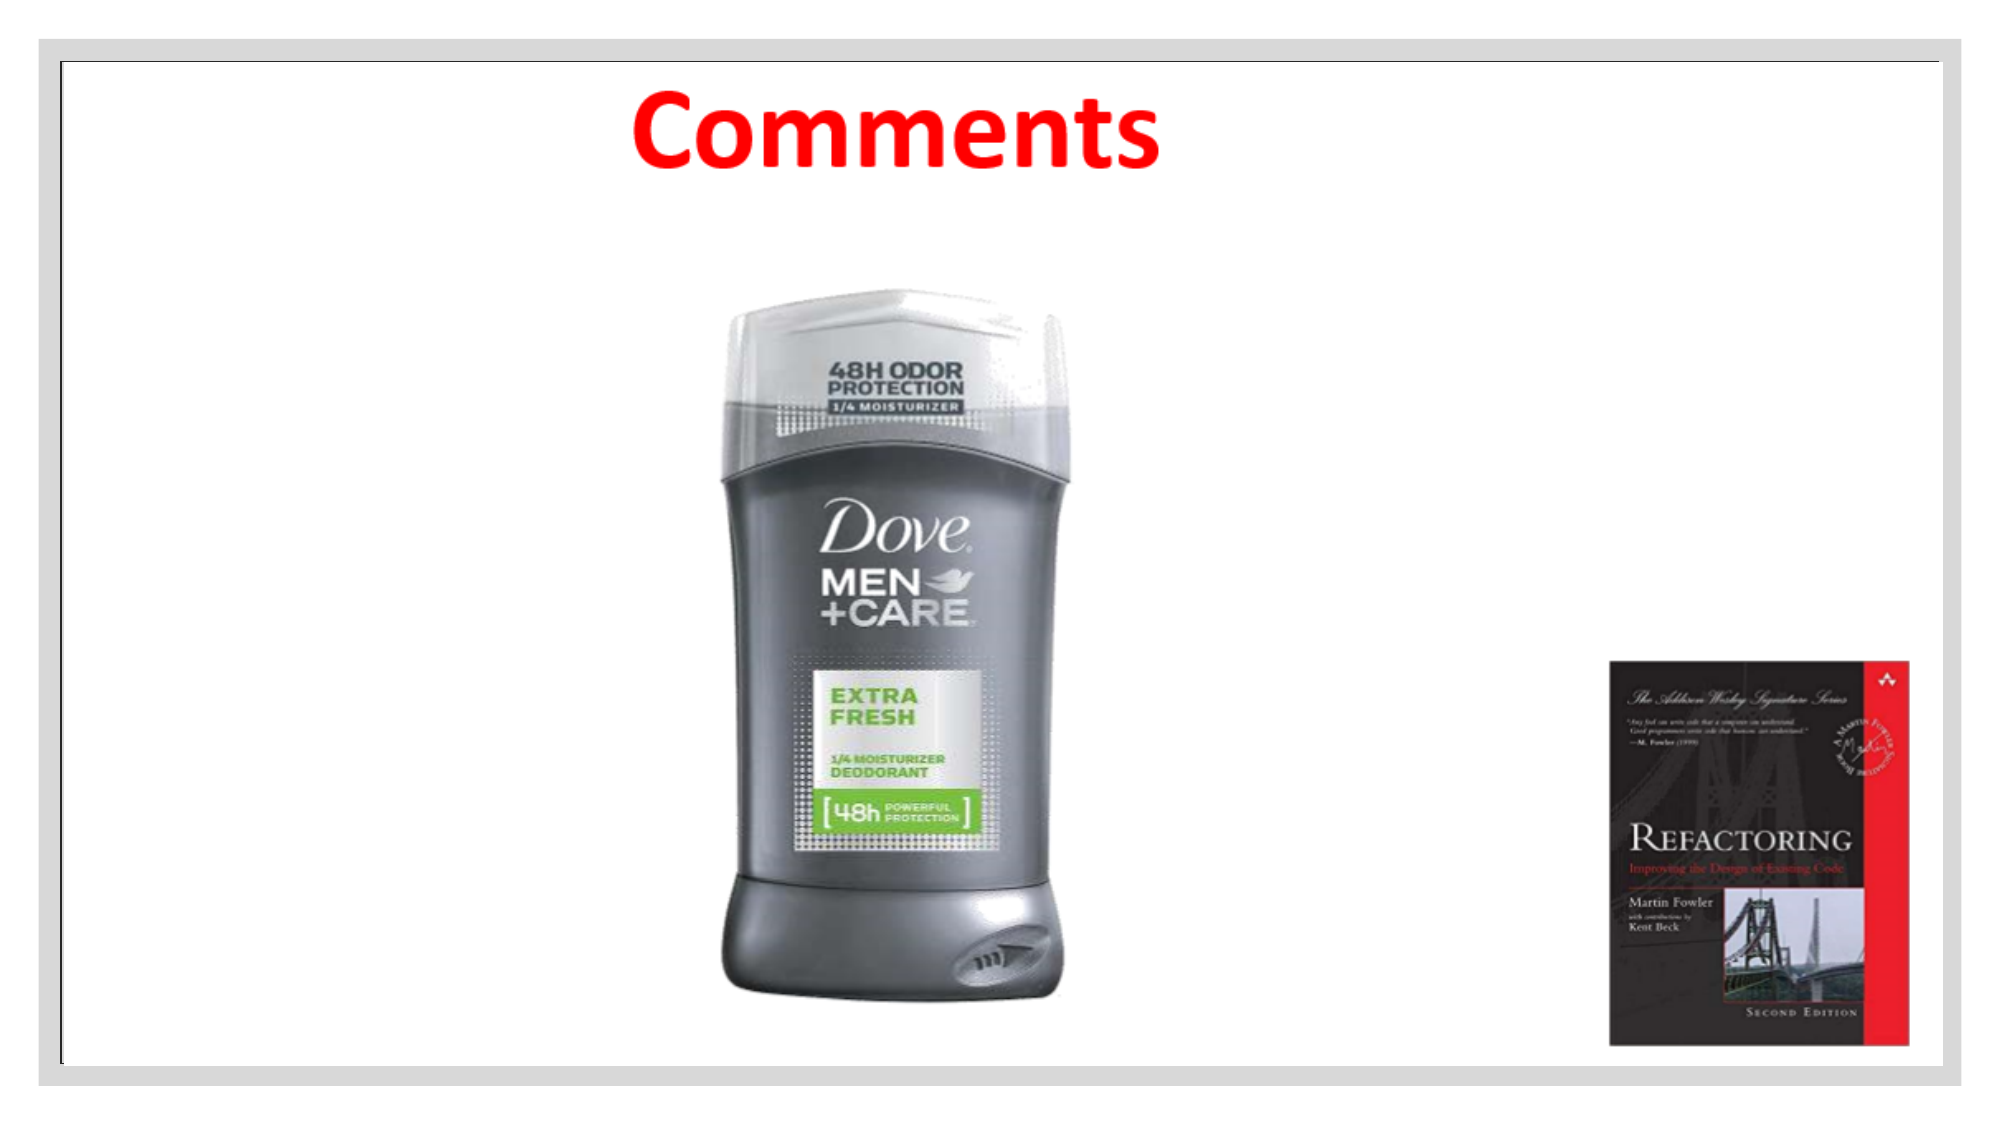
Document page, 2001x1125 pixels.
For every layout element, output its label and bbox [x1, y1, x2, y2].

picture [64, 62, 1943, 1066]
